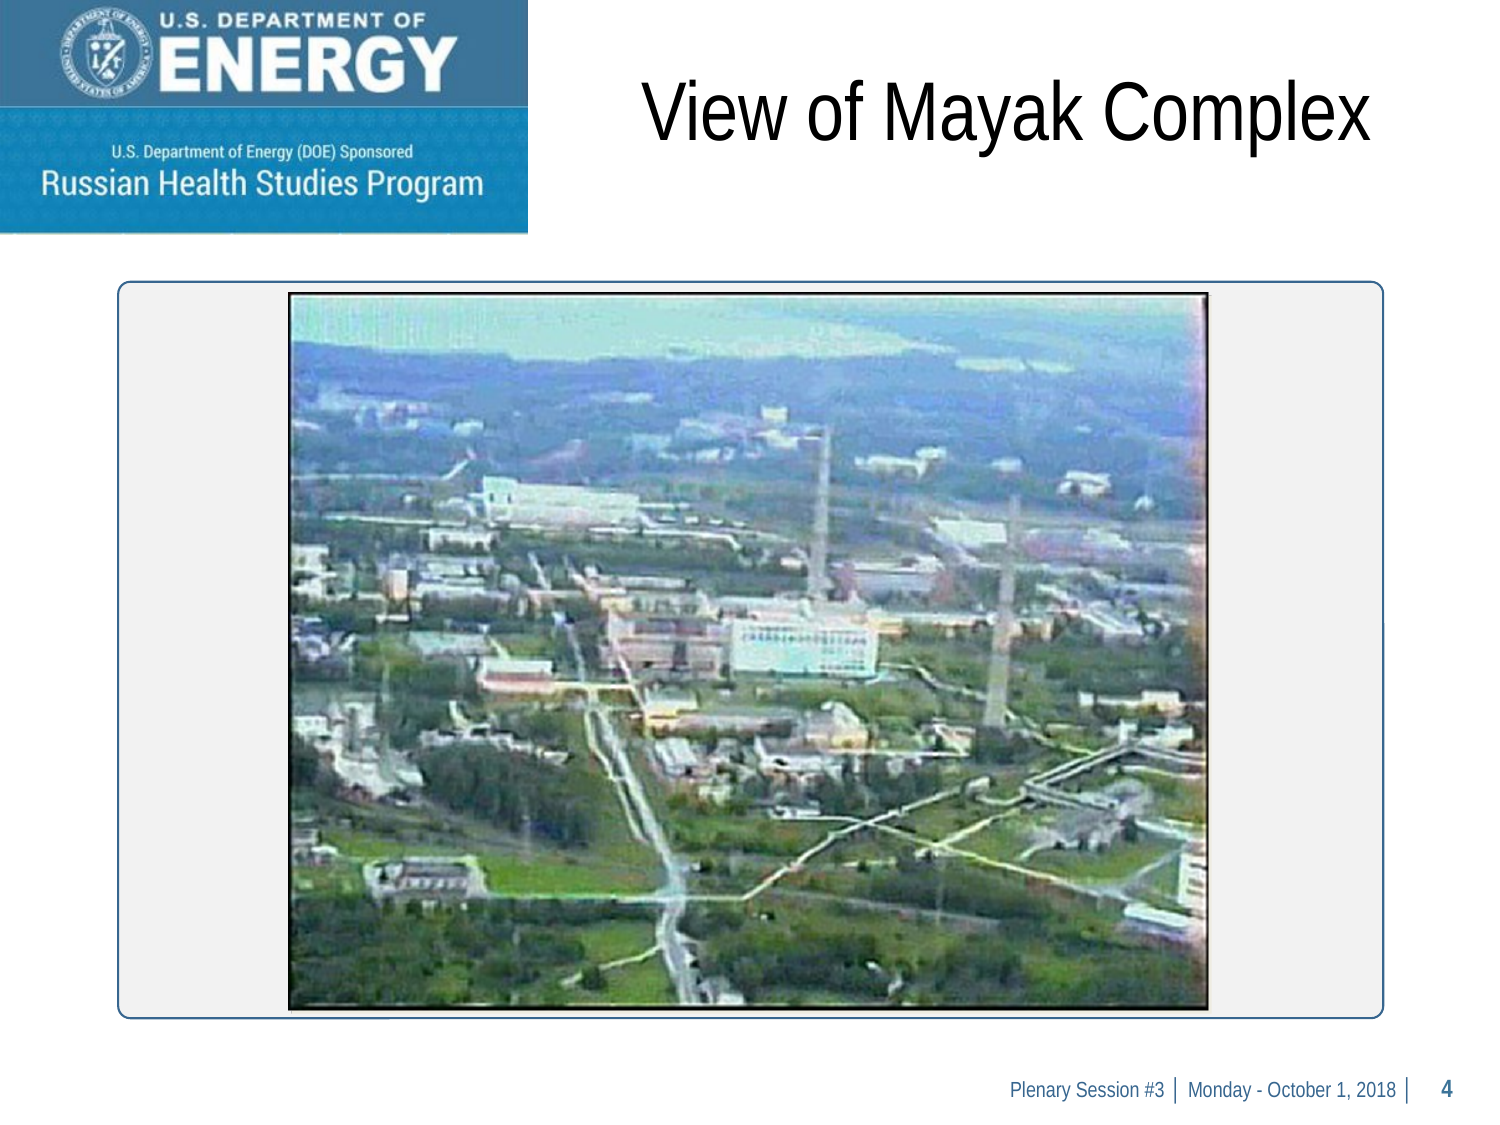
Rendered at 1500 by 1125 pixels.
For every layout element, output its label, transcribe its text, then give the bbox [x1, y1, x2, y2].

title View of Mayak Complex [526, 11, 1488, 217]
text_box [117, 280, 1385, 1020]
slide_number 4 [1407, 1067, 1487, 1107]
picture [0, 227, 528, 235]
picture [0, 0, 528, 223]
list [288, 292, 1212, 1015]
